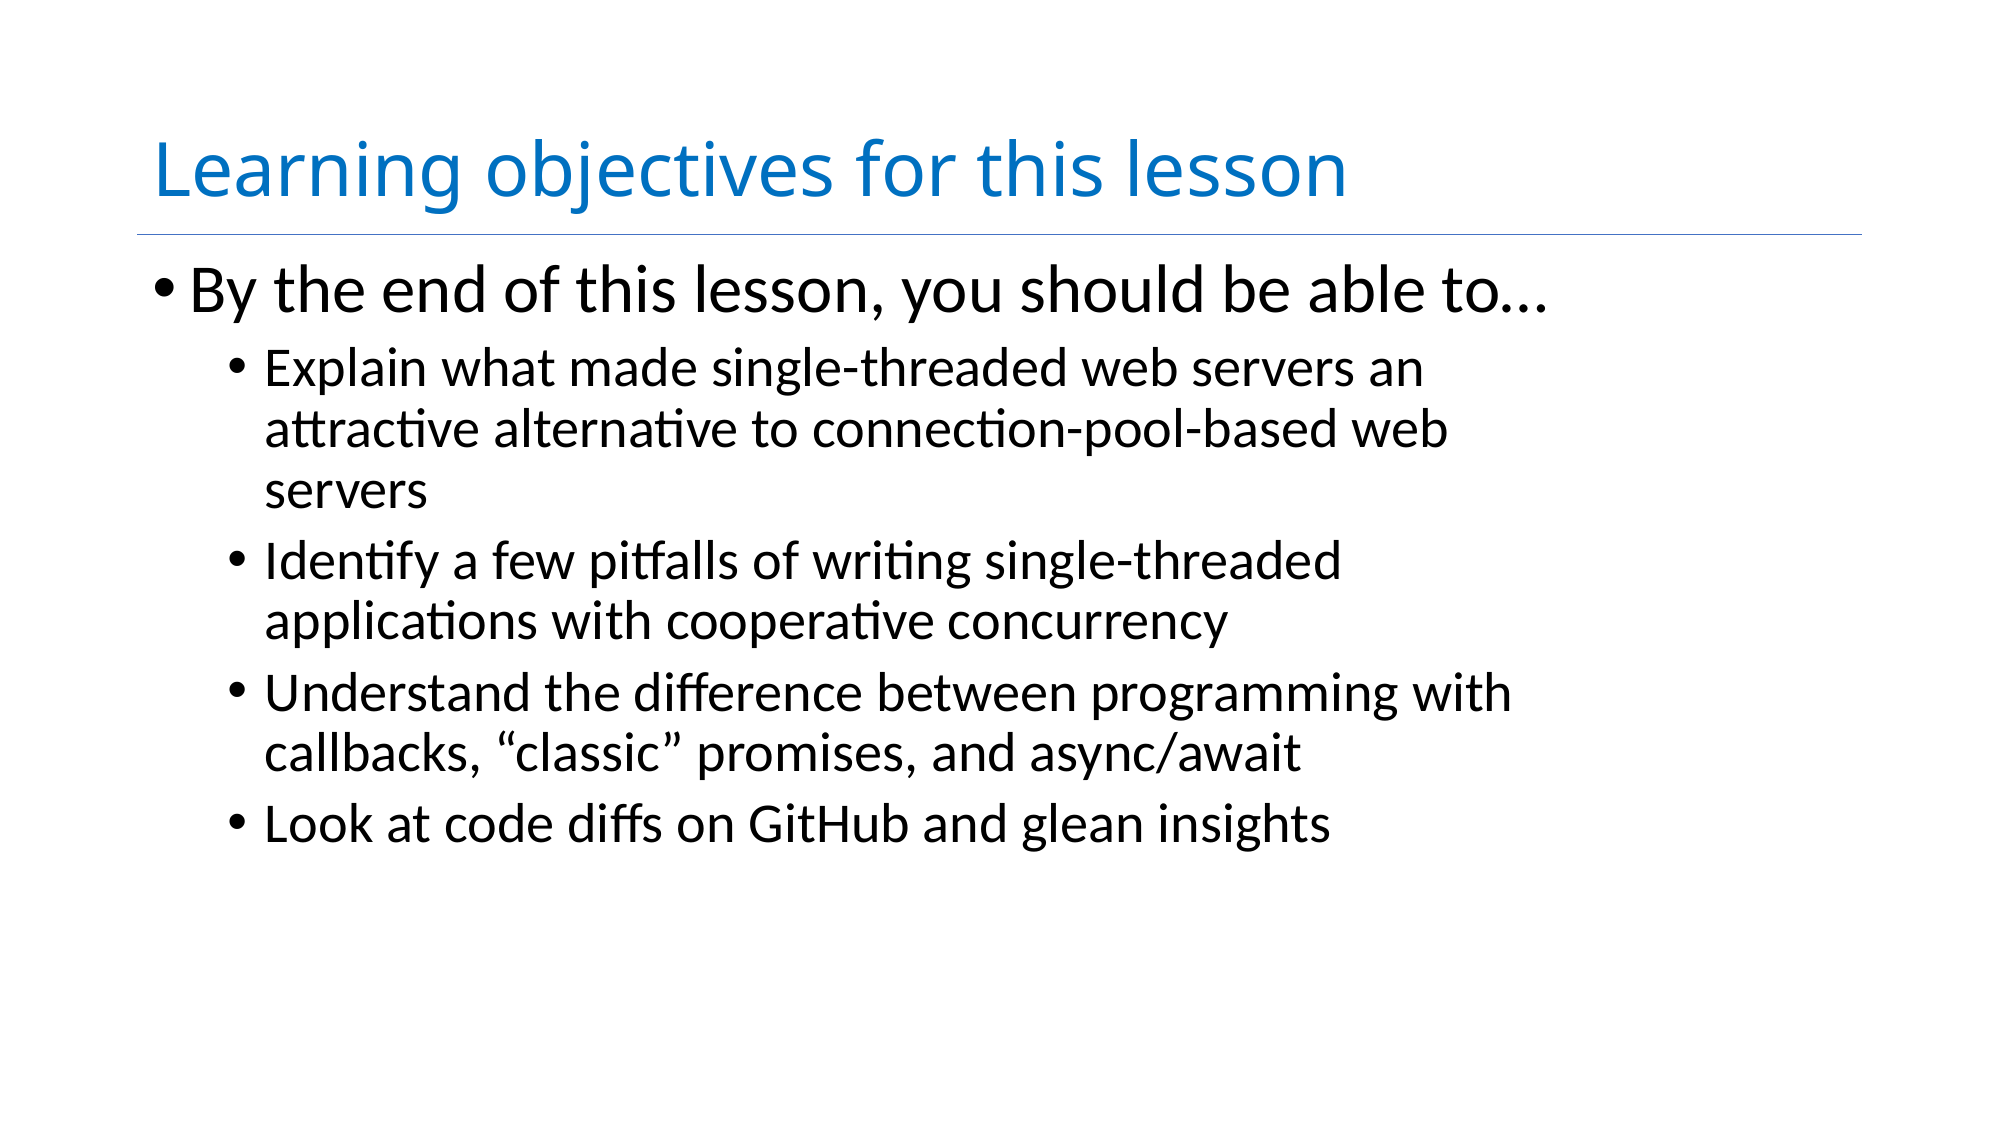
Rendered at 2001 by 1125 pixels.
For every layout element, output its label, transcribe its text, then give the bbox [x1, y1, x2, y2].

title Learning objectives for this lesson [137, 3, 1863, 221]
list By the end of this lesson, you should be able to… Explain what made single-threaded web servers an attractive alternative to connection-pool-based web servers Identify a few pitfalls of writing single-threaded applications with cooperative concurrency Understand the difference between programming with callbacks, “classic” promises, and async/await Look at code diffs on GitHub and glean insights [137, 246, 1574, 960]
